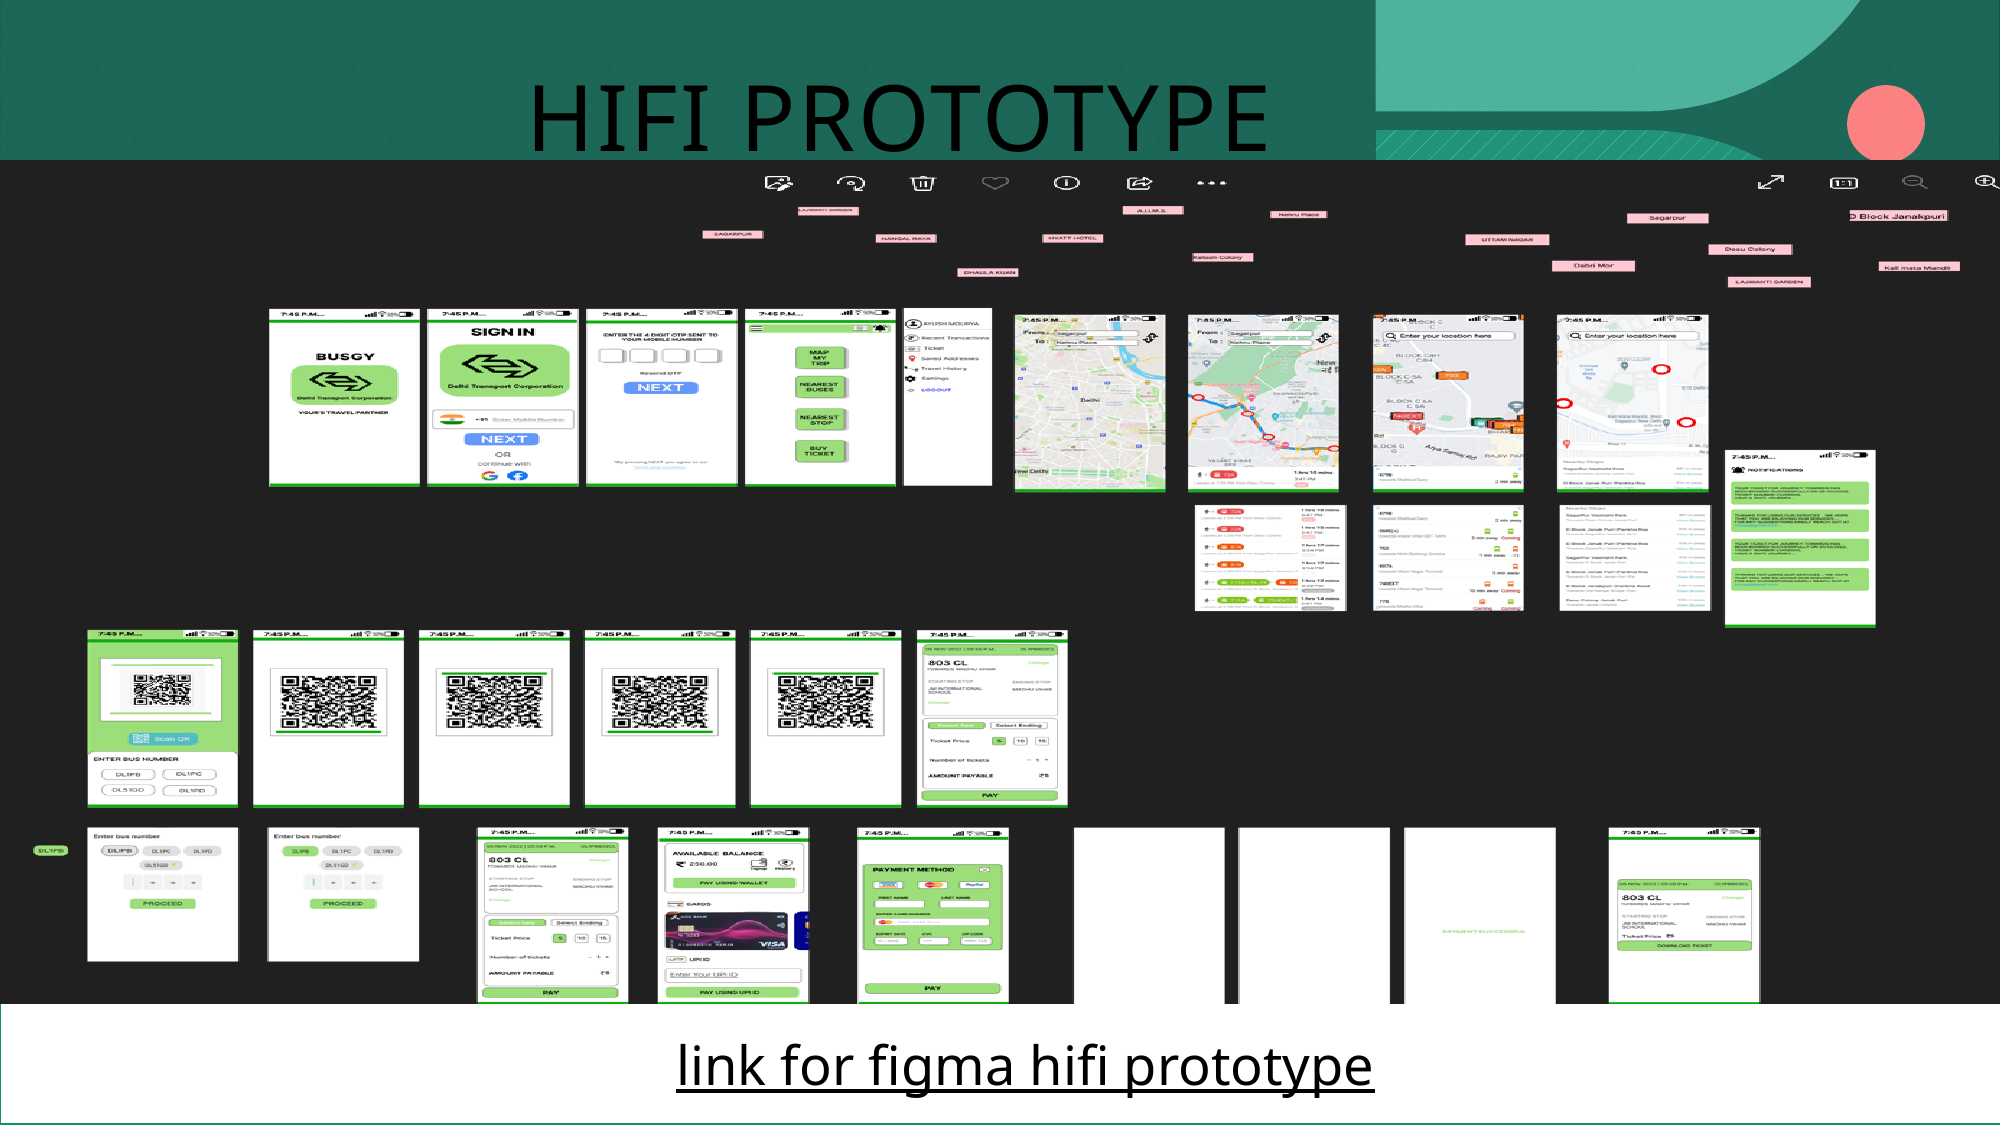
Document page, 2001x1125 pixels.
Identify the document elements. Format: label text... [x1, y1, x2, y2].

picture [0, 160, 2000, 1004]
text_box link for figma hifi prototype [661, 1023, 1885, 1113]
title HIFI PROTOTYPE [508, 0, 2000, 160]
text_box [0, 1004, 2000, 1125]
